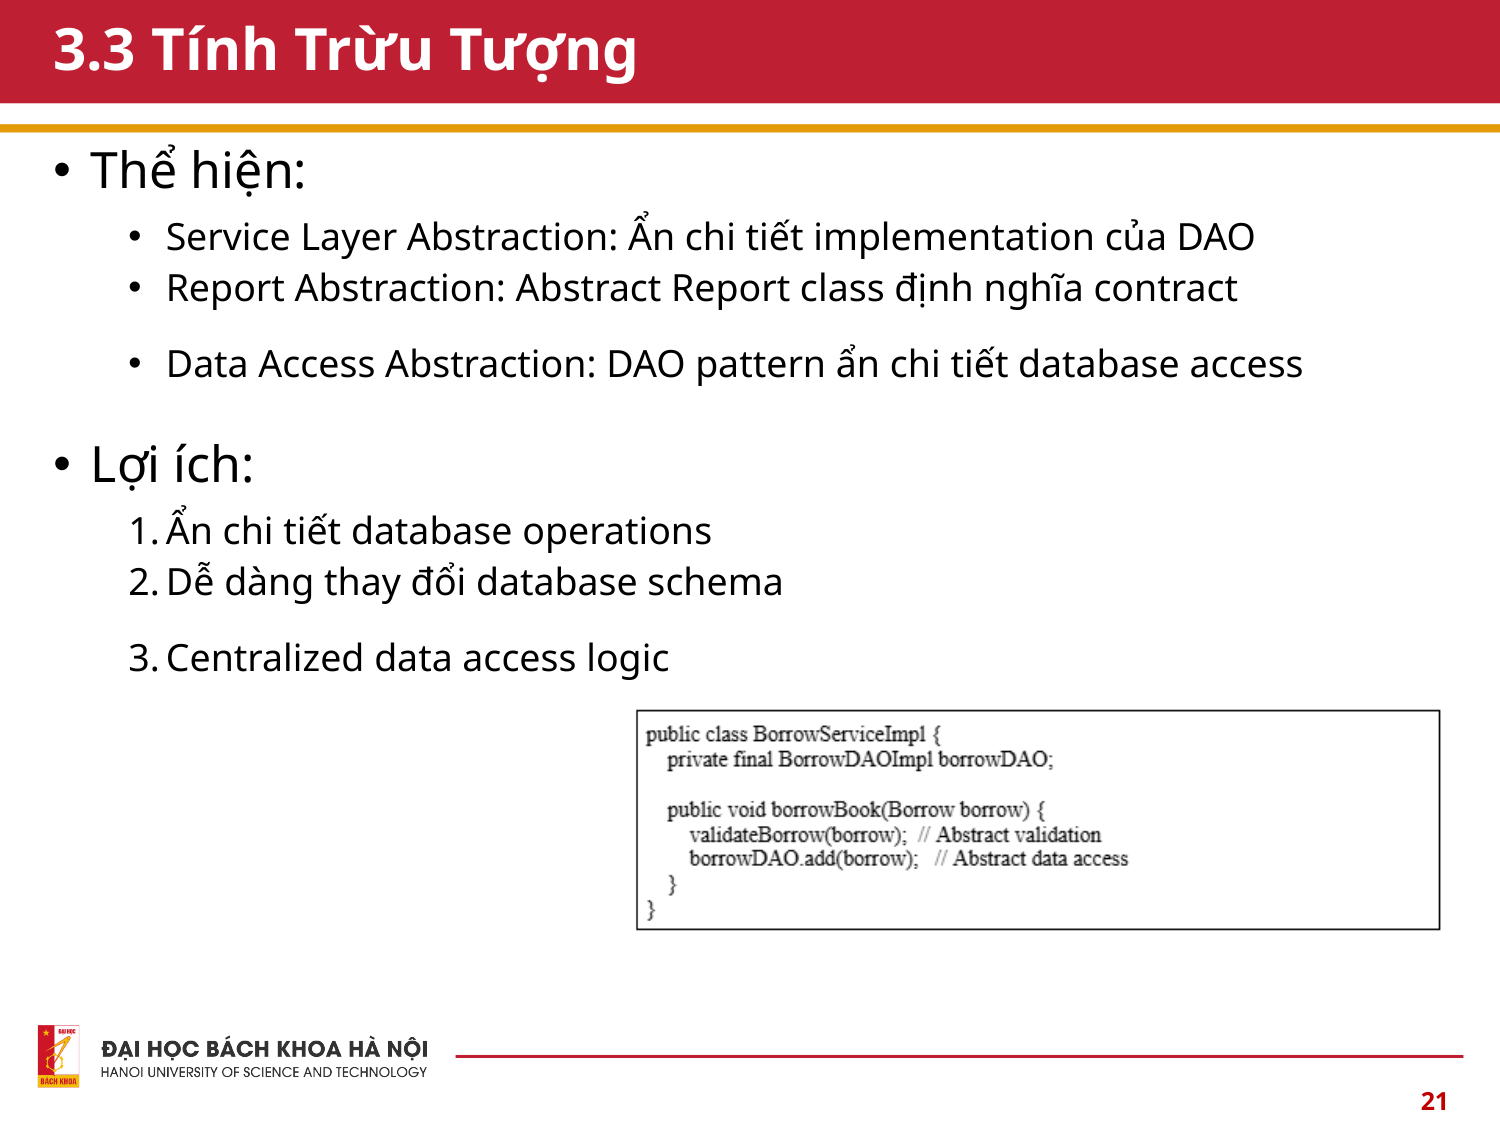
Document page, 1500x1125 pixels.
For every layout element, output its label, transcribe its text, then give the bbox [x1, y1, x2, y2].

picture [0, 0, 1500, 1125]
title 3.3 Tính Trừu Tượng [38, 12, 1462, 87]
list Thể hiện: Service Layer Abstraction: Ẩn chi tiết implementation của DAO Report Abstraction: Abstract Report class định nghĩa contract Data Access Abstraction: DAO pattern ẩn chi tiết database access Lợi ích: Ẩn chi tiết database operations Dễ dàng thay đổi database schema Centralized data access logic [38, 138, 1462, 1008]
slide_number 21 [1126, 1078, 1464, 1125]
